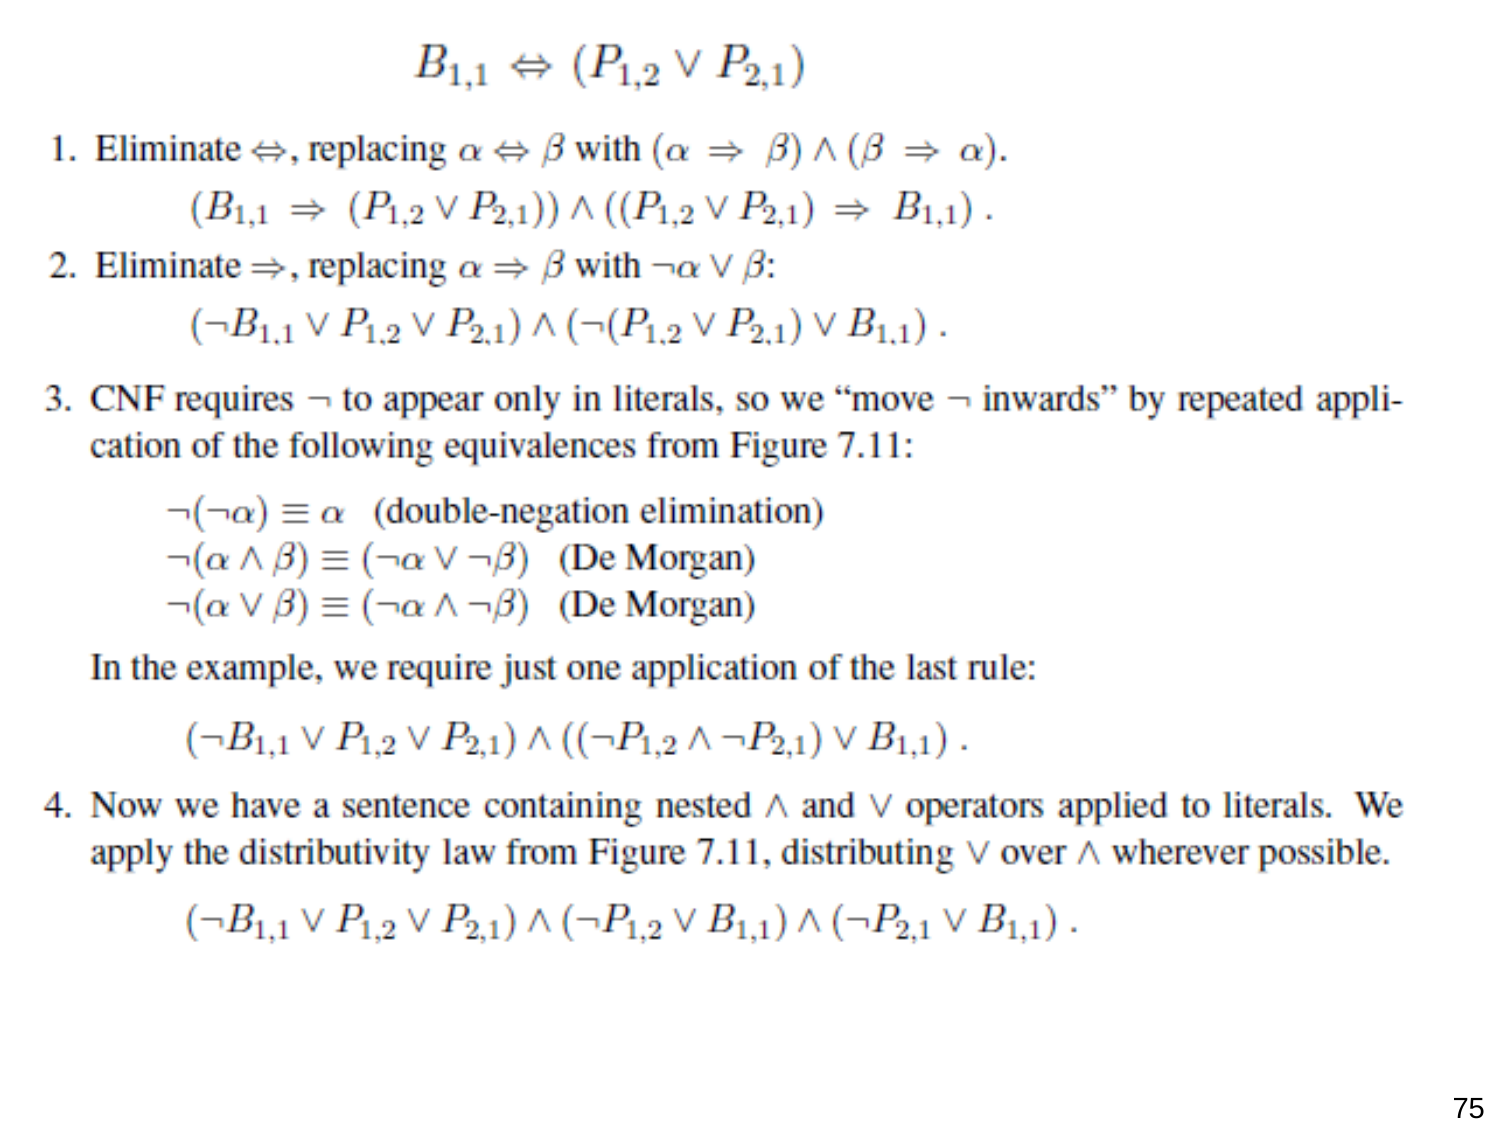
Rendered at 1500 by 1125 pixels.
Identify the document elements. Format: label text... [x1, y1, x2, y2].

slide_number 75 [1424, 1046, 1500, 1125]
picture [411, 37, 815, 101]
picture [24, 124, 1477, 963]
